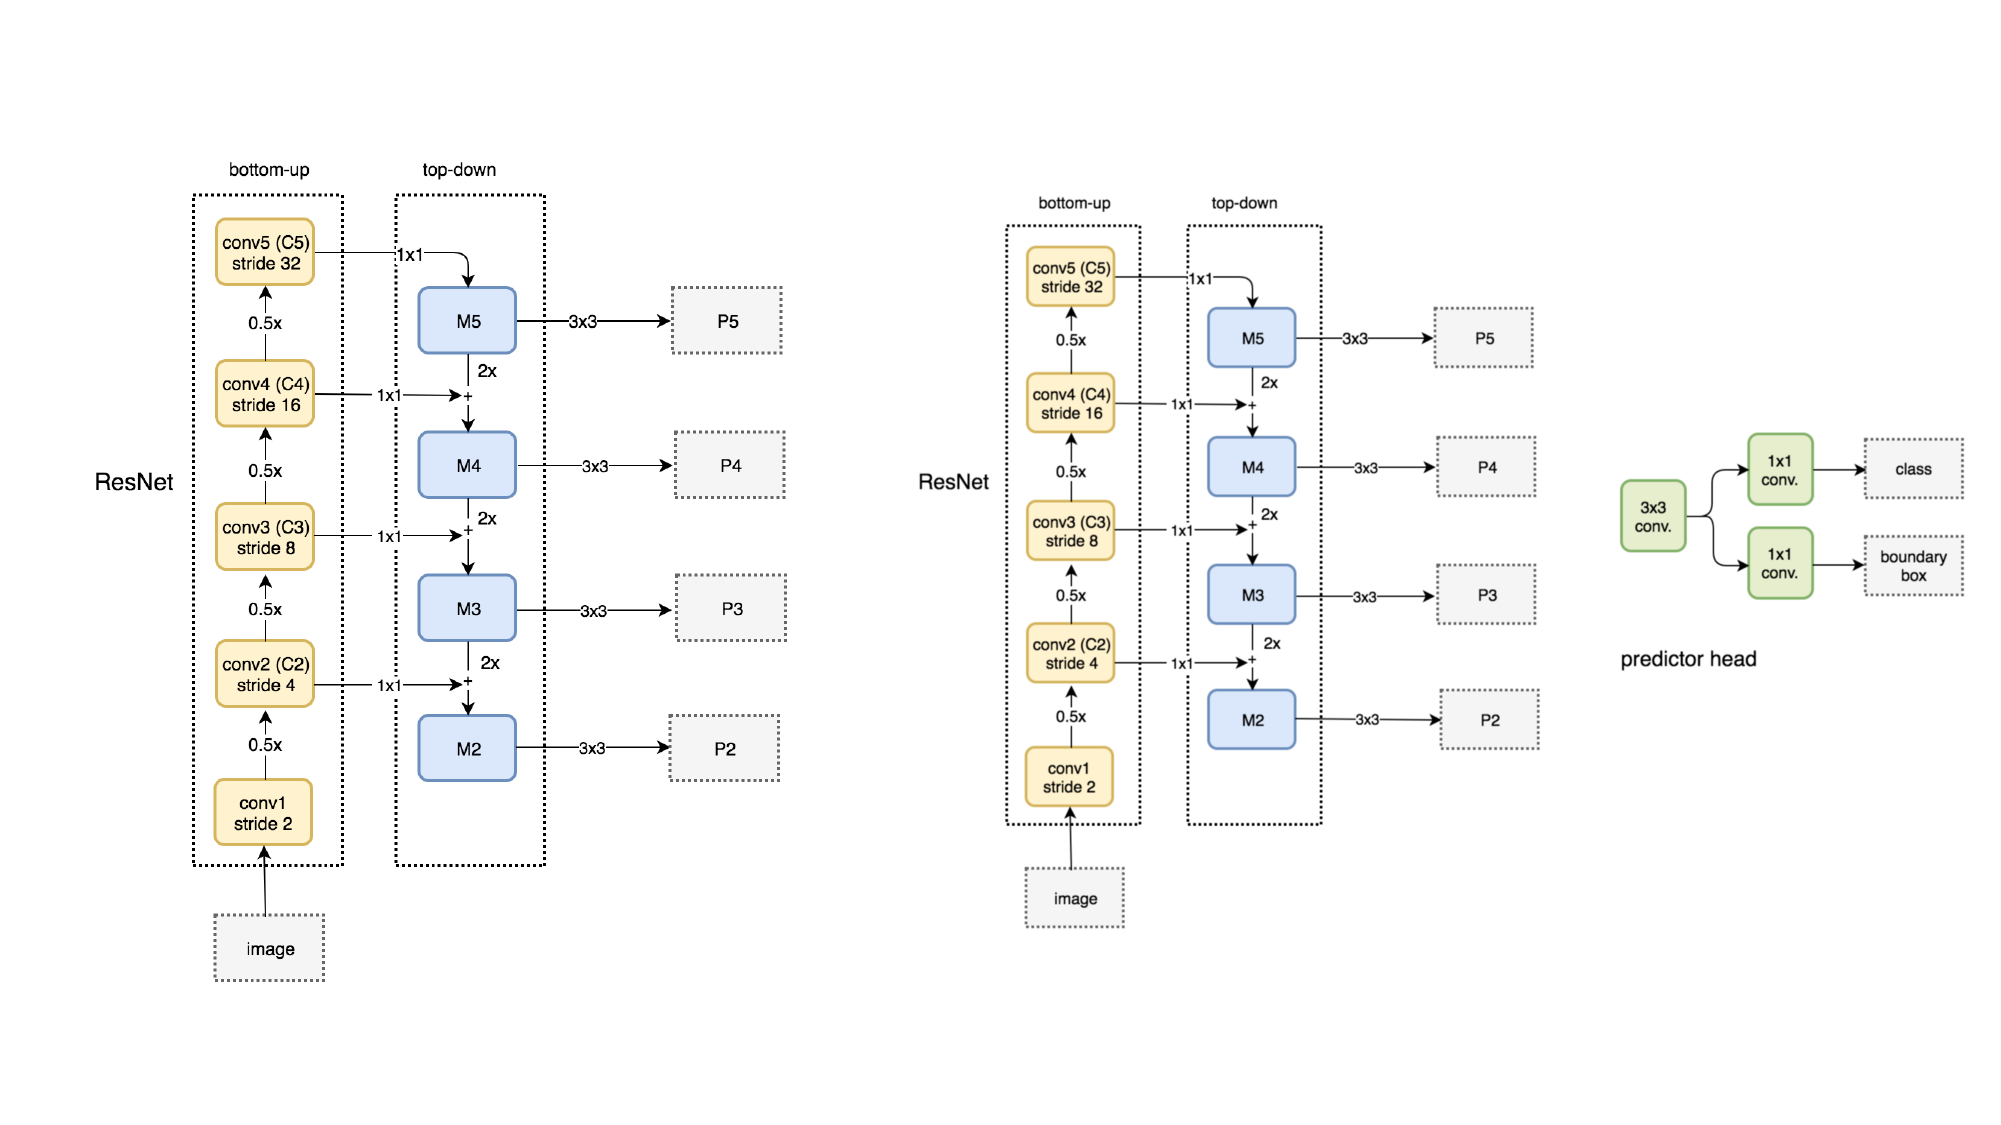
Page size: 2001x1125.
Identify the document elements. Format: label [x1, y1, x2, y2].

list [73, 150, 794, 995]
picture [906, 191, 1972, 948]
